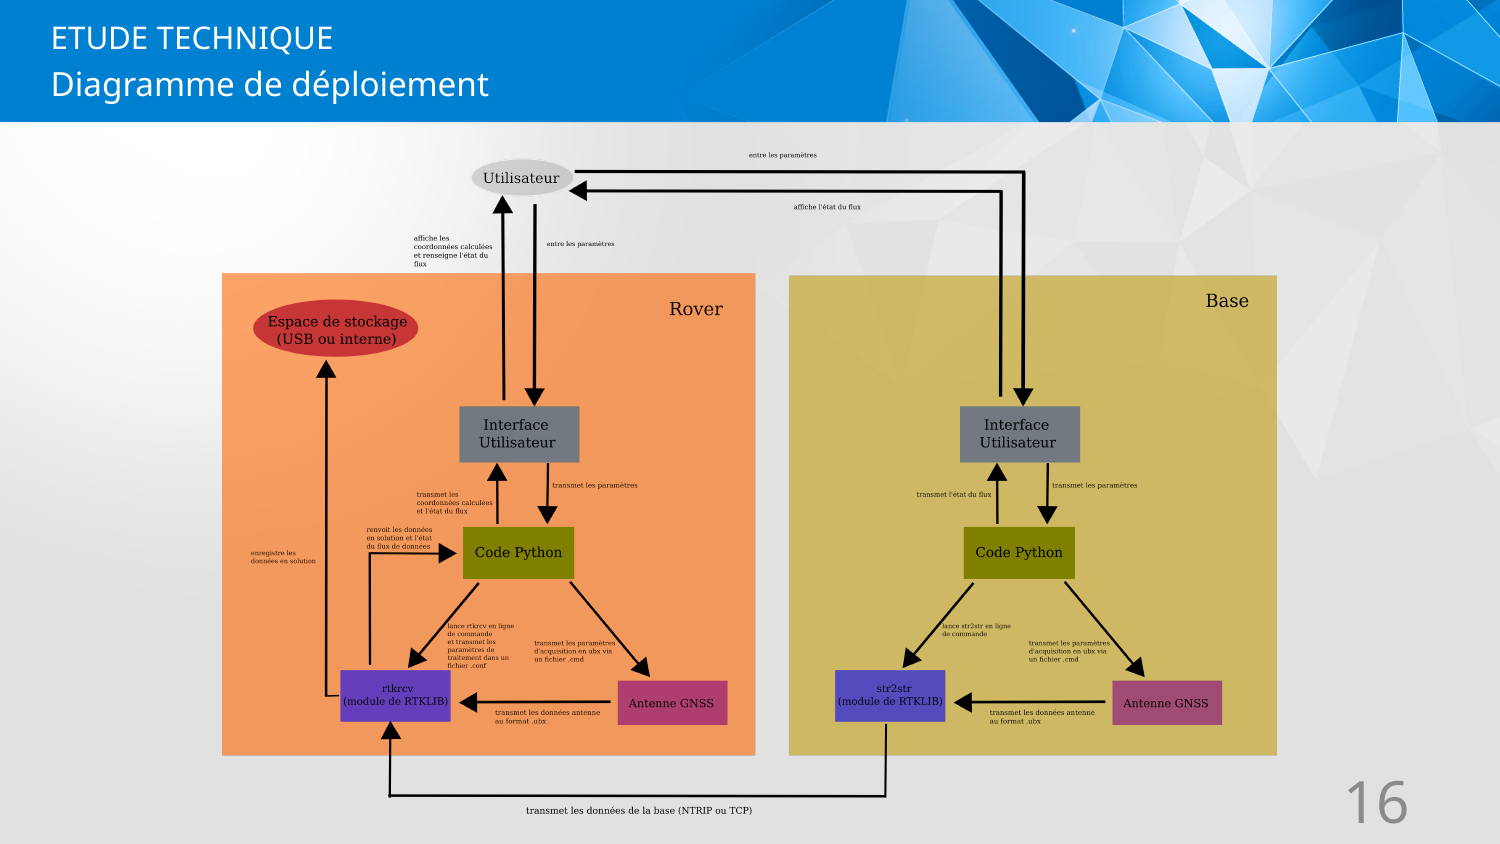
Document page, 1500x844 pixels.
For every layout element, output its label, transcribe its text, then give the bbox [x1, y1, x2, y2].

picture [0, 0, 1500, 844]
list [222, 152, 1278, 815]
title Diagramme de déploiement [50, 63, 680, 108]
slide_number 16 [1074, 782, 1425, 827]
list ETUDE TECHNIQUE [50, 18, 635, 64]
